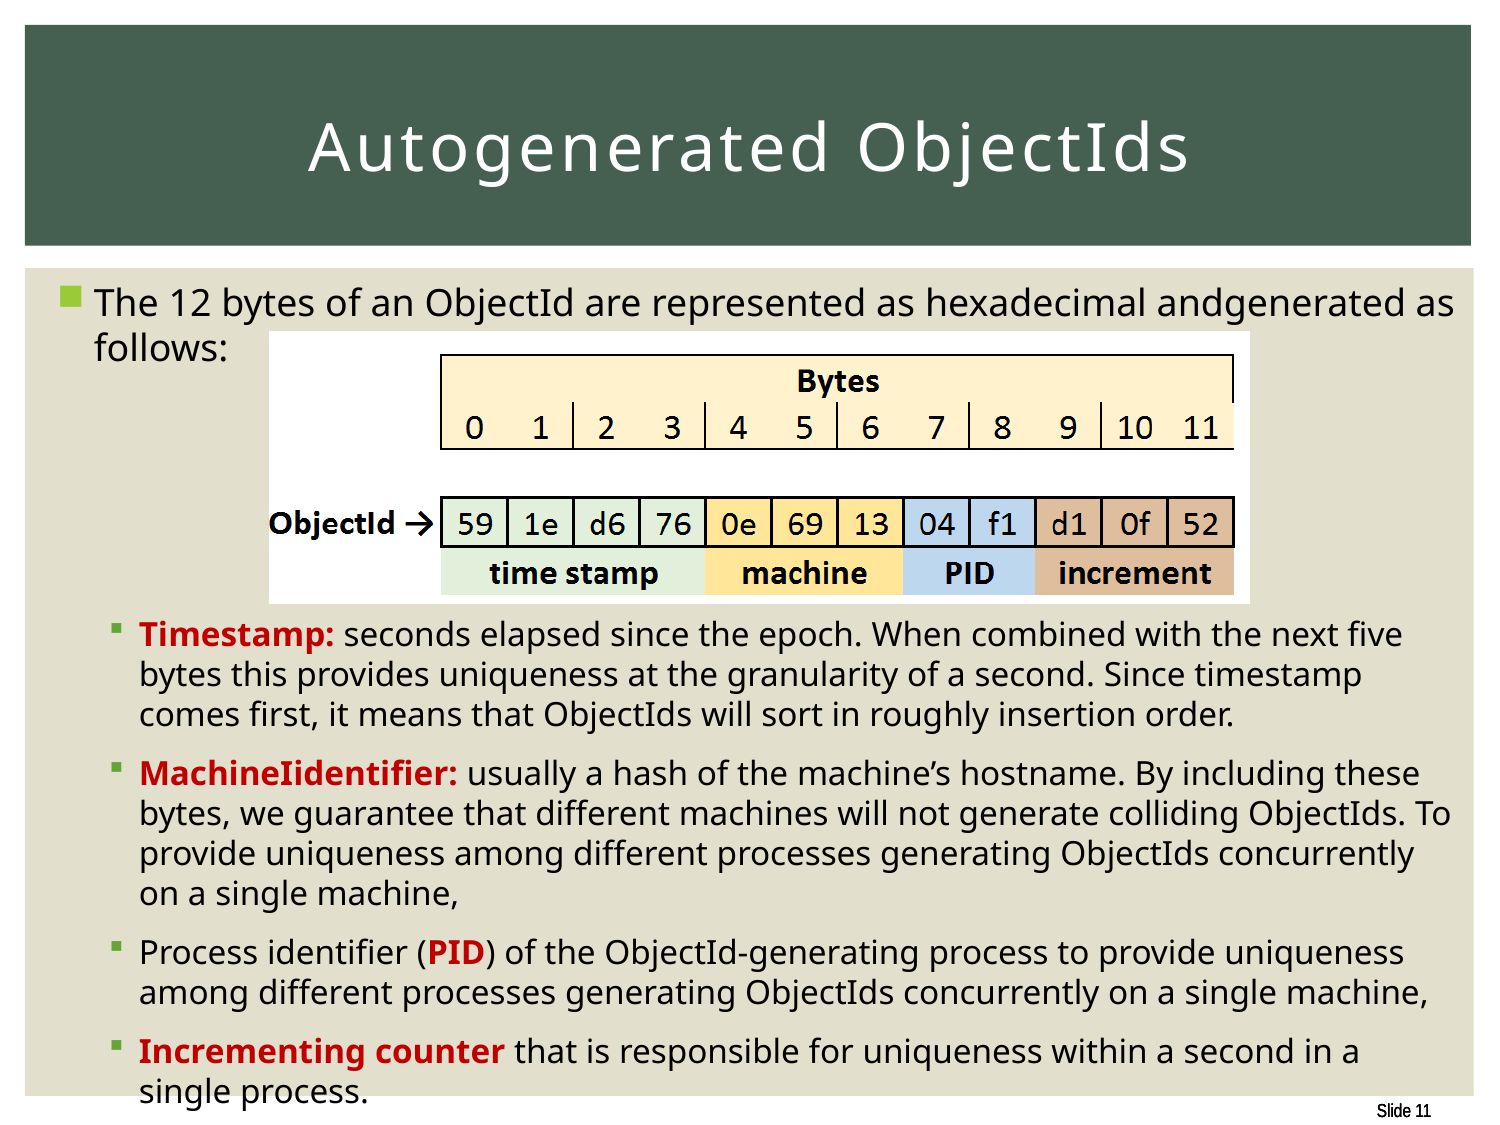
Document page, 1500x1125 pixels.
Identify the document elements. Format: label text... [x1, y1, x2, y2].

list The 12 bytes of an ObjectId are represented as hexadecimal andgenerated as follows: Timestamp: seconds elapsed since the epoch. When combined with the next five bytes this provides uniqueness at the granularity of a second. Since timestamp comes first, it means that ObjectIds will sort in roughly insertion order. MachineIidentifier: usually a hash of the machine’s hostname. By including these bytes, we guarantee that different machines will not generate colliding ObjectIds. To provide uniqueness among different processes generating ObjectIds concurrently on a single machine, Process identifier (PID) of the ObjectId-generating process to provide uniqueness among different processes generating ObjectIds concurrently on a single machine, Incrementing counter that is responsible for uniqueness within a second in a single process. [33, 271, 1474, 995]
picture [268, 331, 1251, 604]
title Autogenerated ObjectIds [62, 58, 1438, 232]
